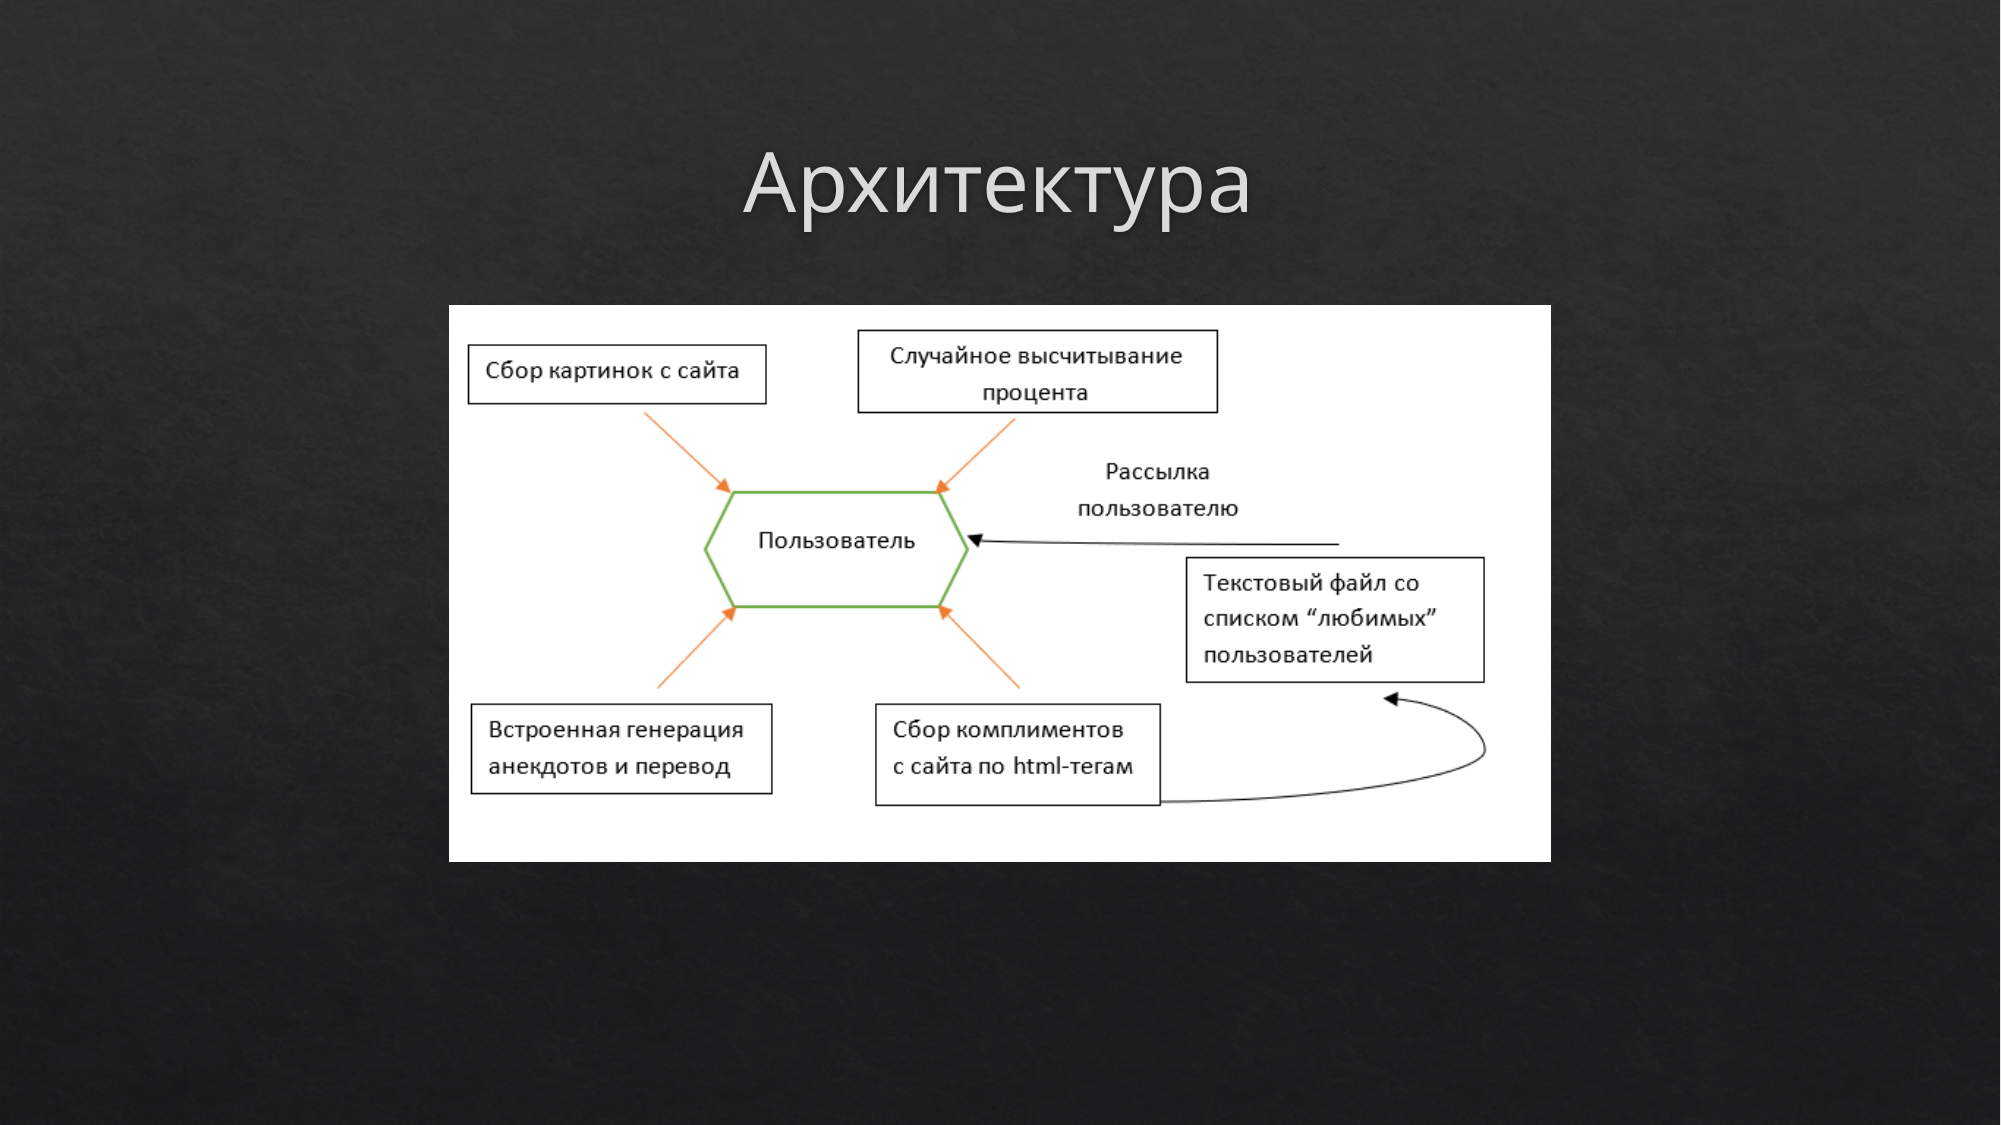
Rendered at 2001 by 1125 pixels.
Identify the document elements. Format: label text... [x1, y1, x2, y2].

picture [449, 305, 1551, 863]
title Архитектура [149, 99, 1849, 260]
